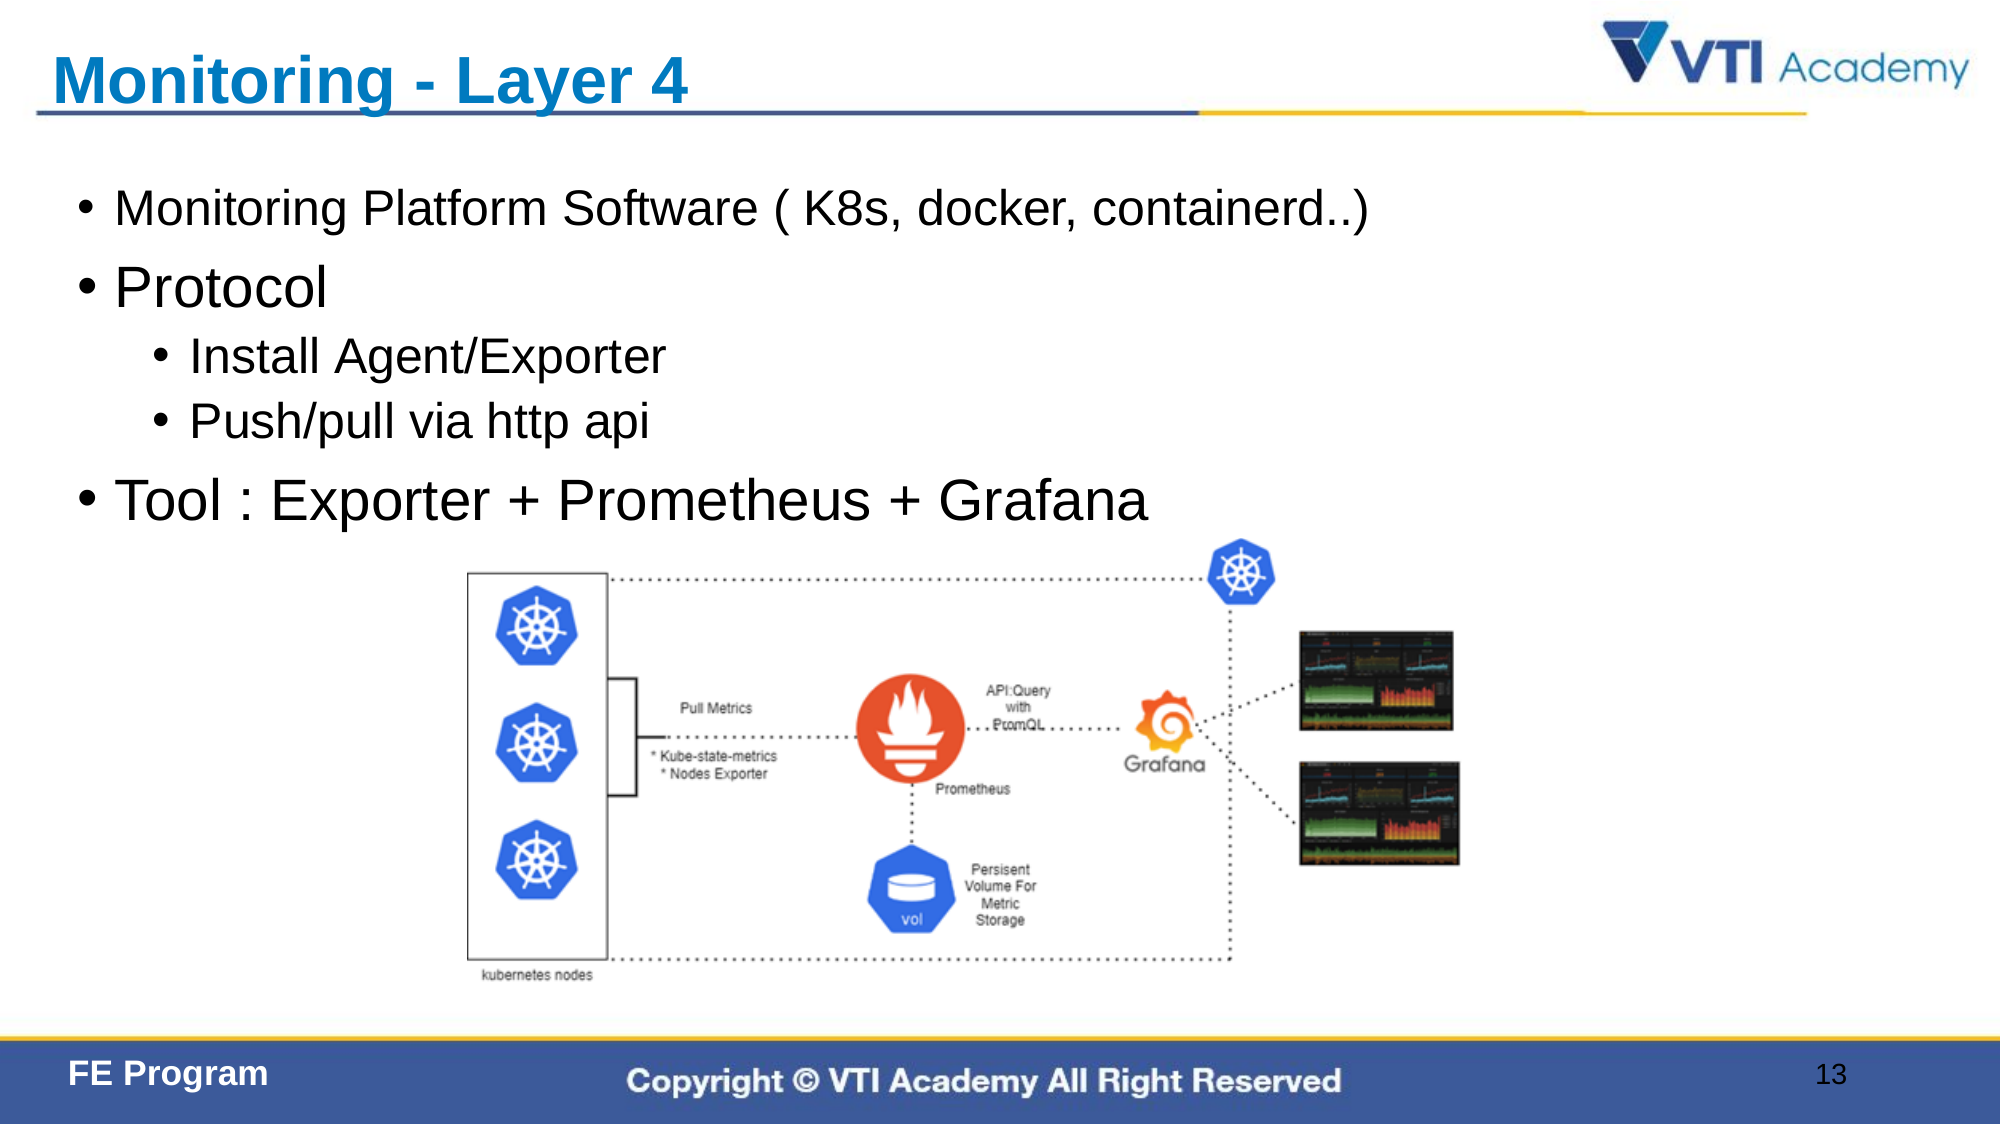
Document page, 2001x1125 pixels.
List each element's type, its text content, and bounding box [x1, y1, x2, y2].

list Monitoring Platform Software ( K8s, docker, containerd..) Protocol Install Agent/Exporter Push/pull via http api Tool : Exporter + Prometheus + Grafana [62, 174, 1788, 889]
title Monitoring - Layer 4 [37, 37, 1763, 127]
picture [0, 1, 2000, 1124]
slide_number 13 [1412, 1042, 1863, 1103]
